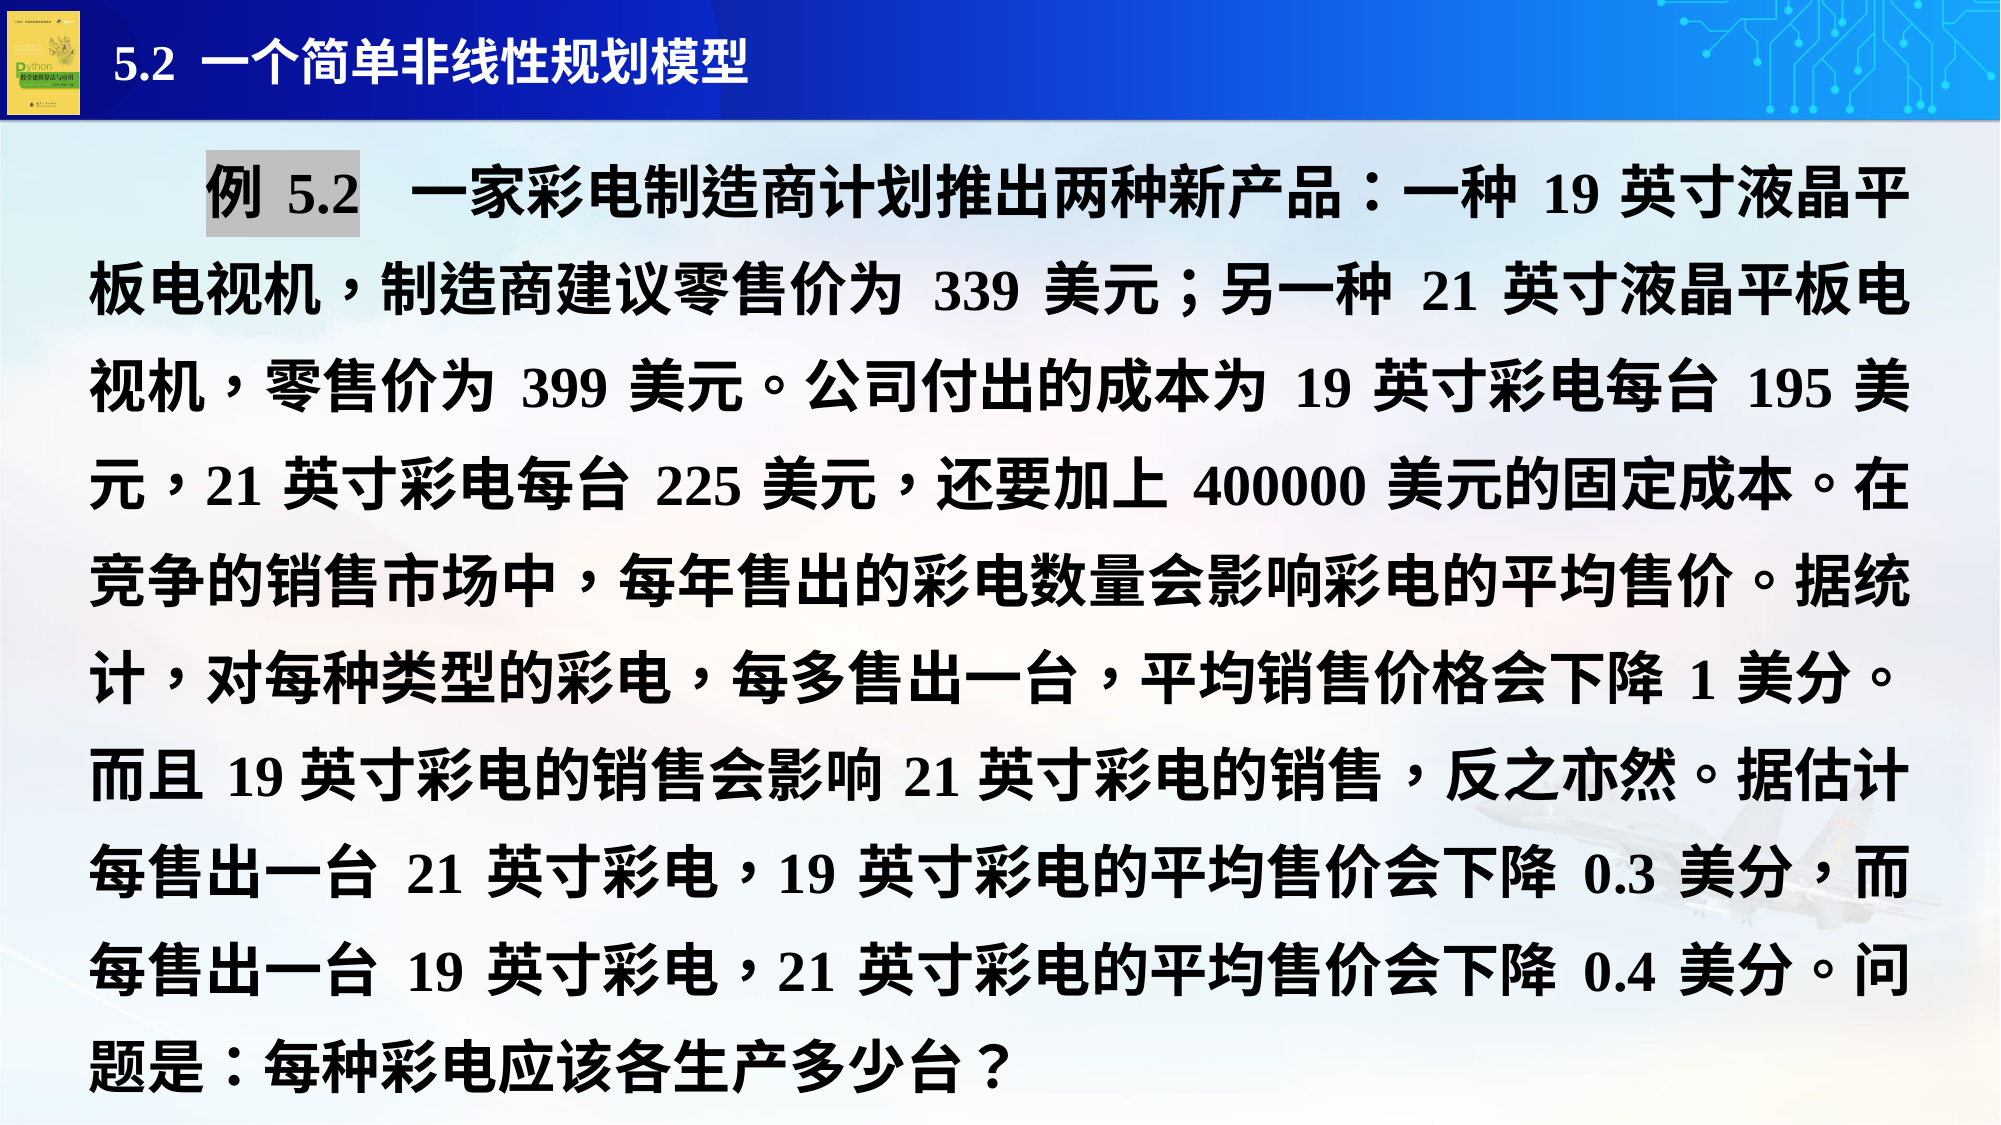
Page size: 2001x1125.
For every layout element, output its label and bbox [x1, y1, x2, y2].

text_box [88, 144, 1912, 1125]
picture [0, 0, 2000, 1125]
